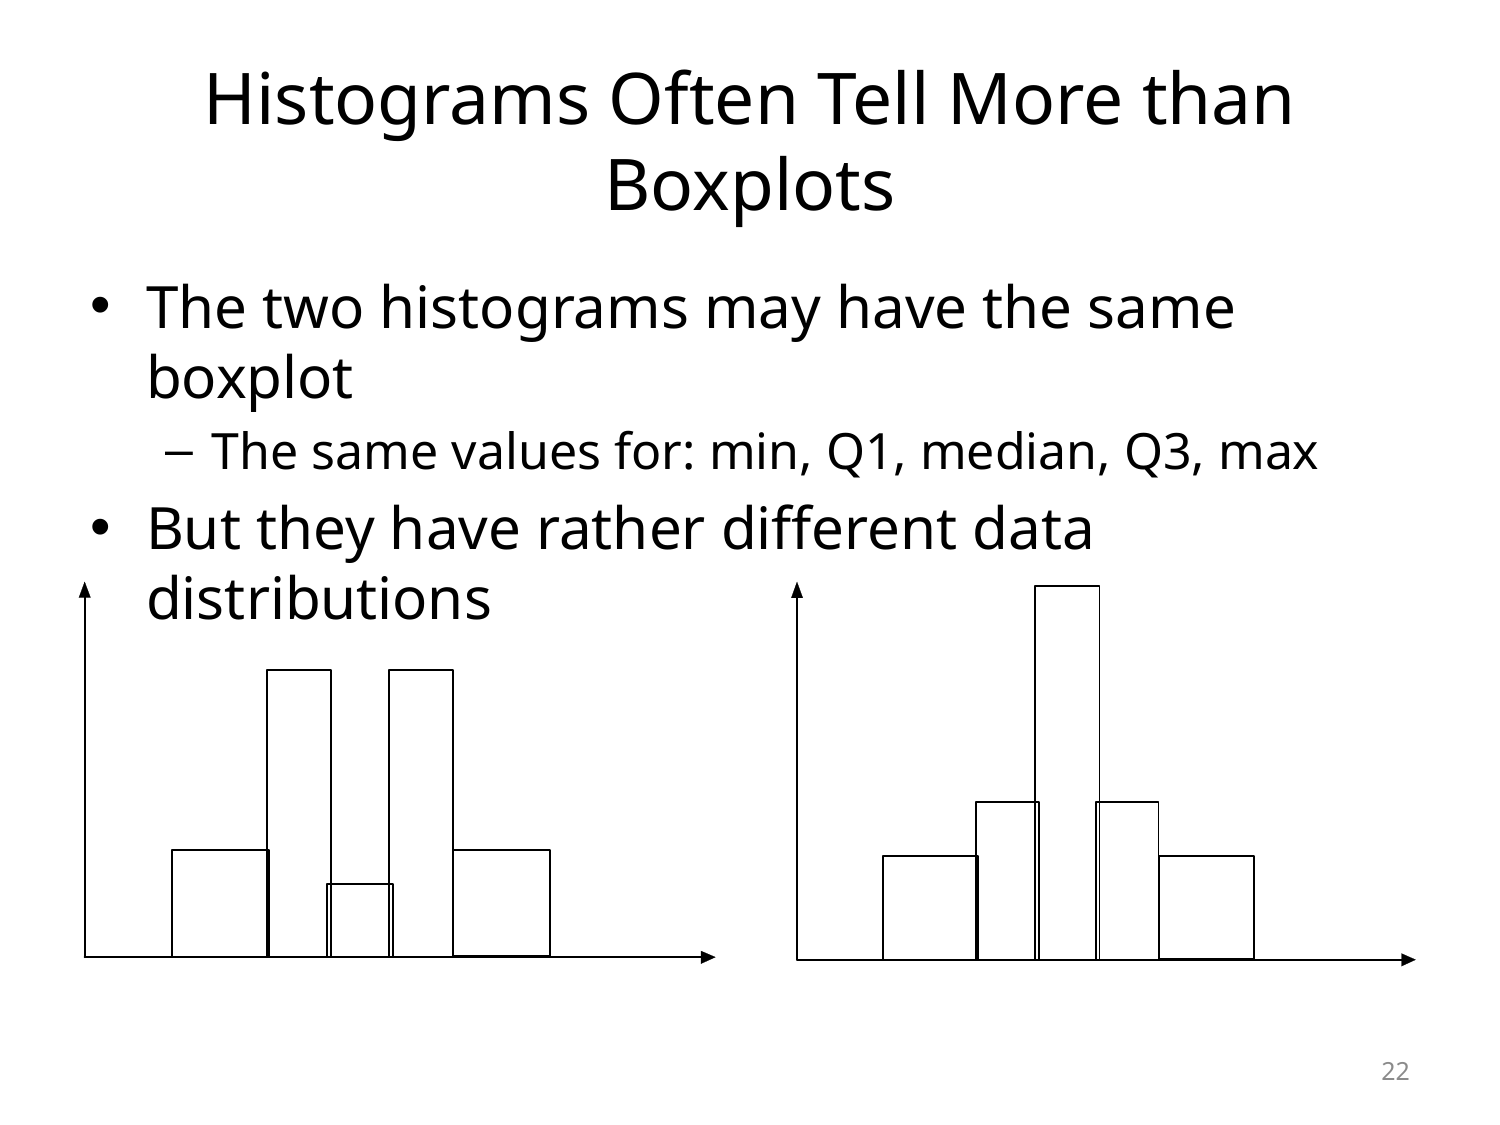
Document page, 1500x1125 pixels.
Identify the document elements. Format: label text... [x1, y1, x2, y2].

slide_number 22 [1074, 1042, 1425, 1103]
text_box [787, 570, 1426, 971]
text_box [74, 570, 726, 969]
title Histograms Often Tell More than Boxplots [75, 45, 1425, 233]
list The two histograms may have the same boxplot The same values for: min, Q1, median, Q3, max But they have rather different data distributions [75, 262, 1425, 1005]
